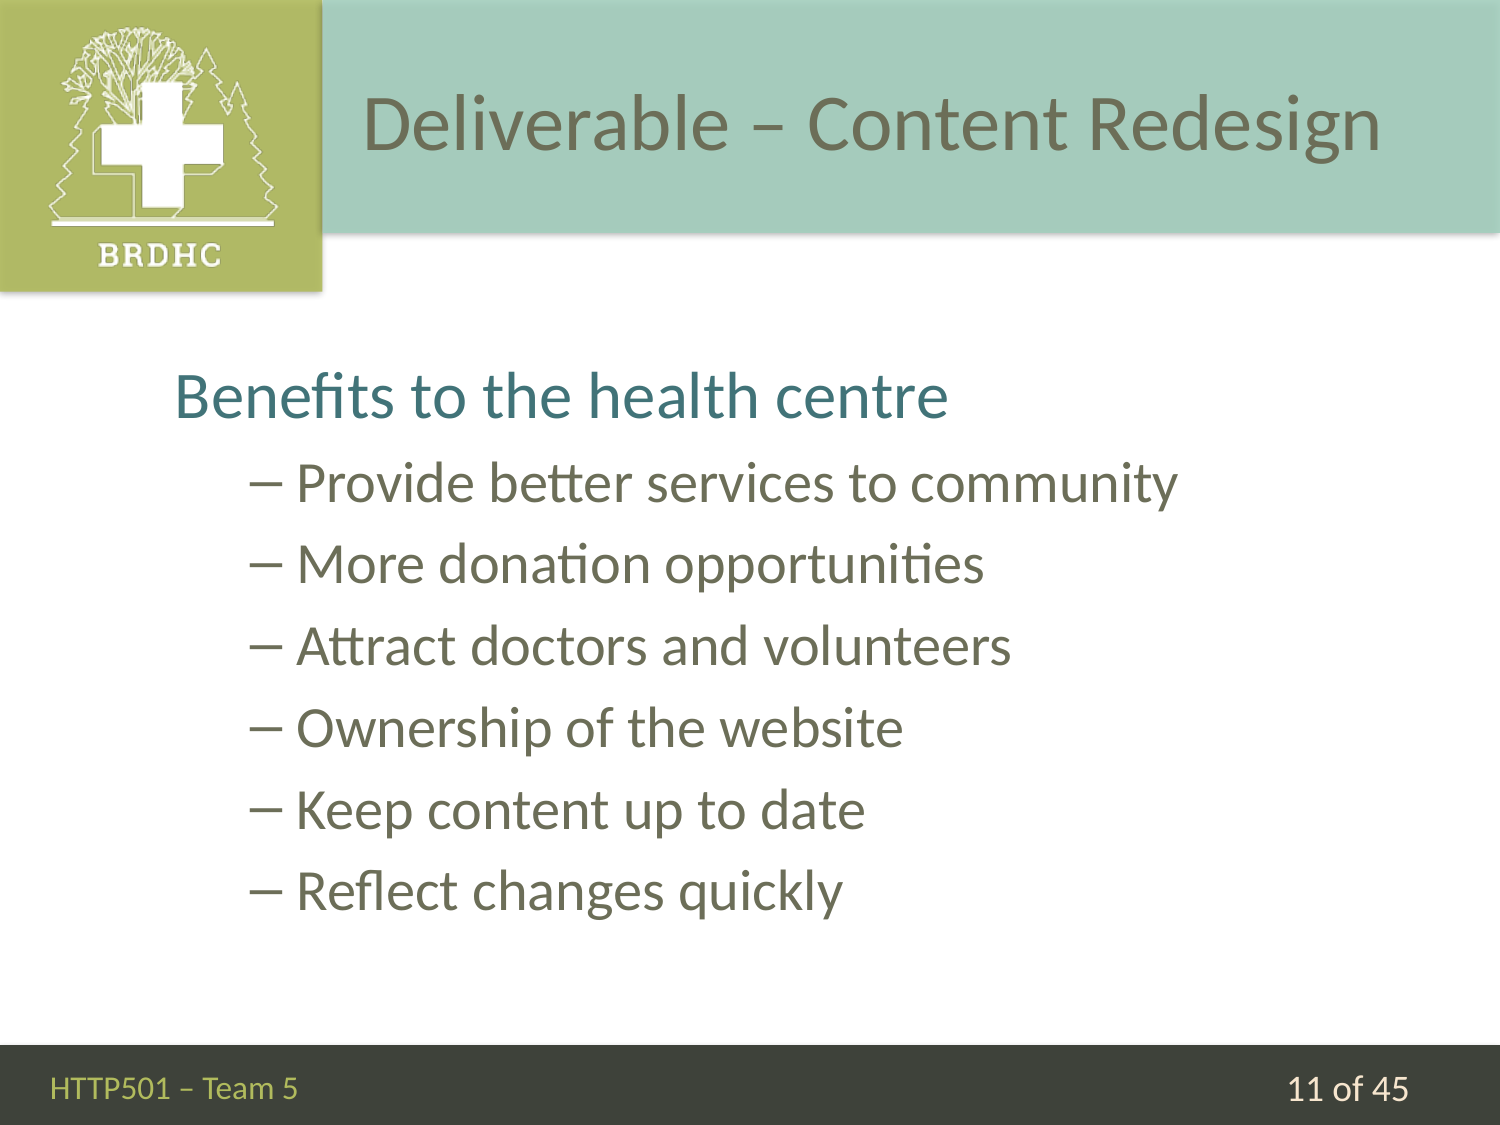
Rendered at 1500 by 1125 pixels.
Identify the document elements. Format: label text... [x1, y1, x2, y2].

picture [5, 1, 317, 284]
slide_number HTTP501 – Team 5 [34, 1063, 364, 1109]
title Deliverable – Content Redesign [322, 24, 1425, 212]
list Benefits to the health centre Provide better services to community More donation opportunities Attract doctors and volunteers Ownership of the website Keep content up to date Reflect changes quickly [159, 344, 1425, 1005]
